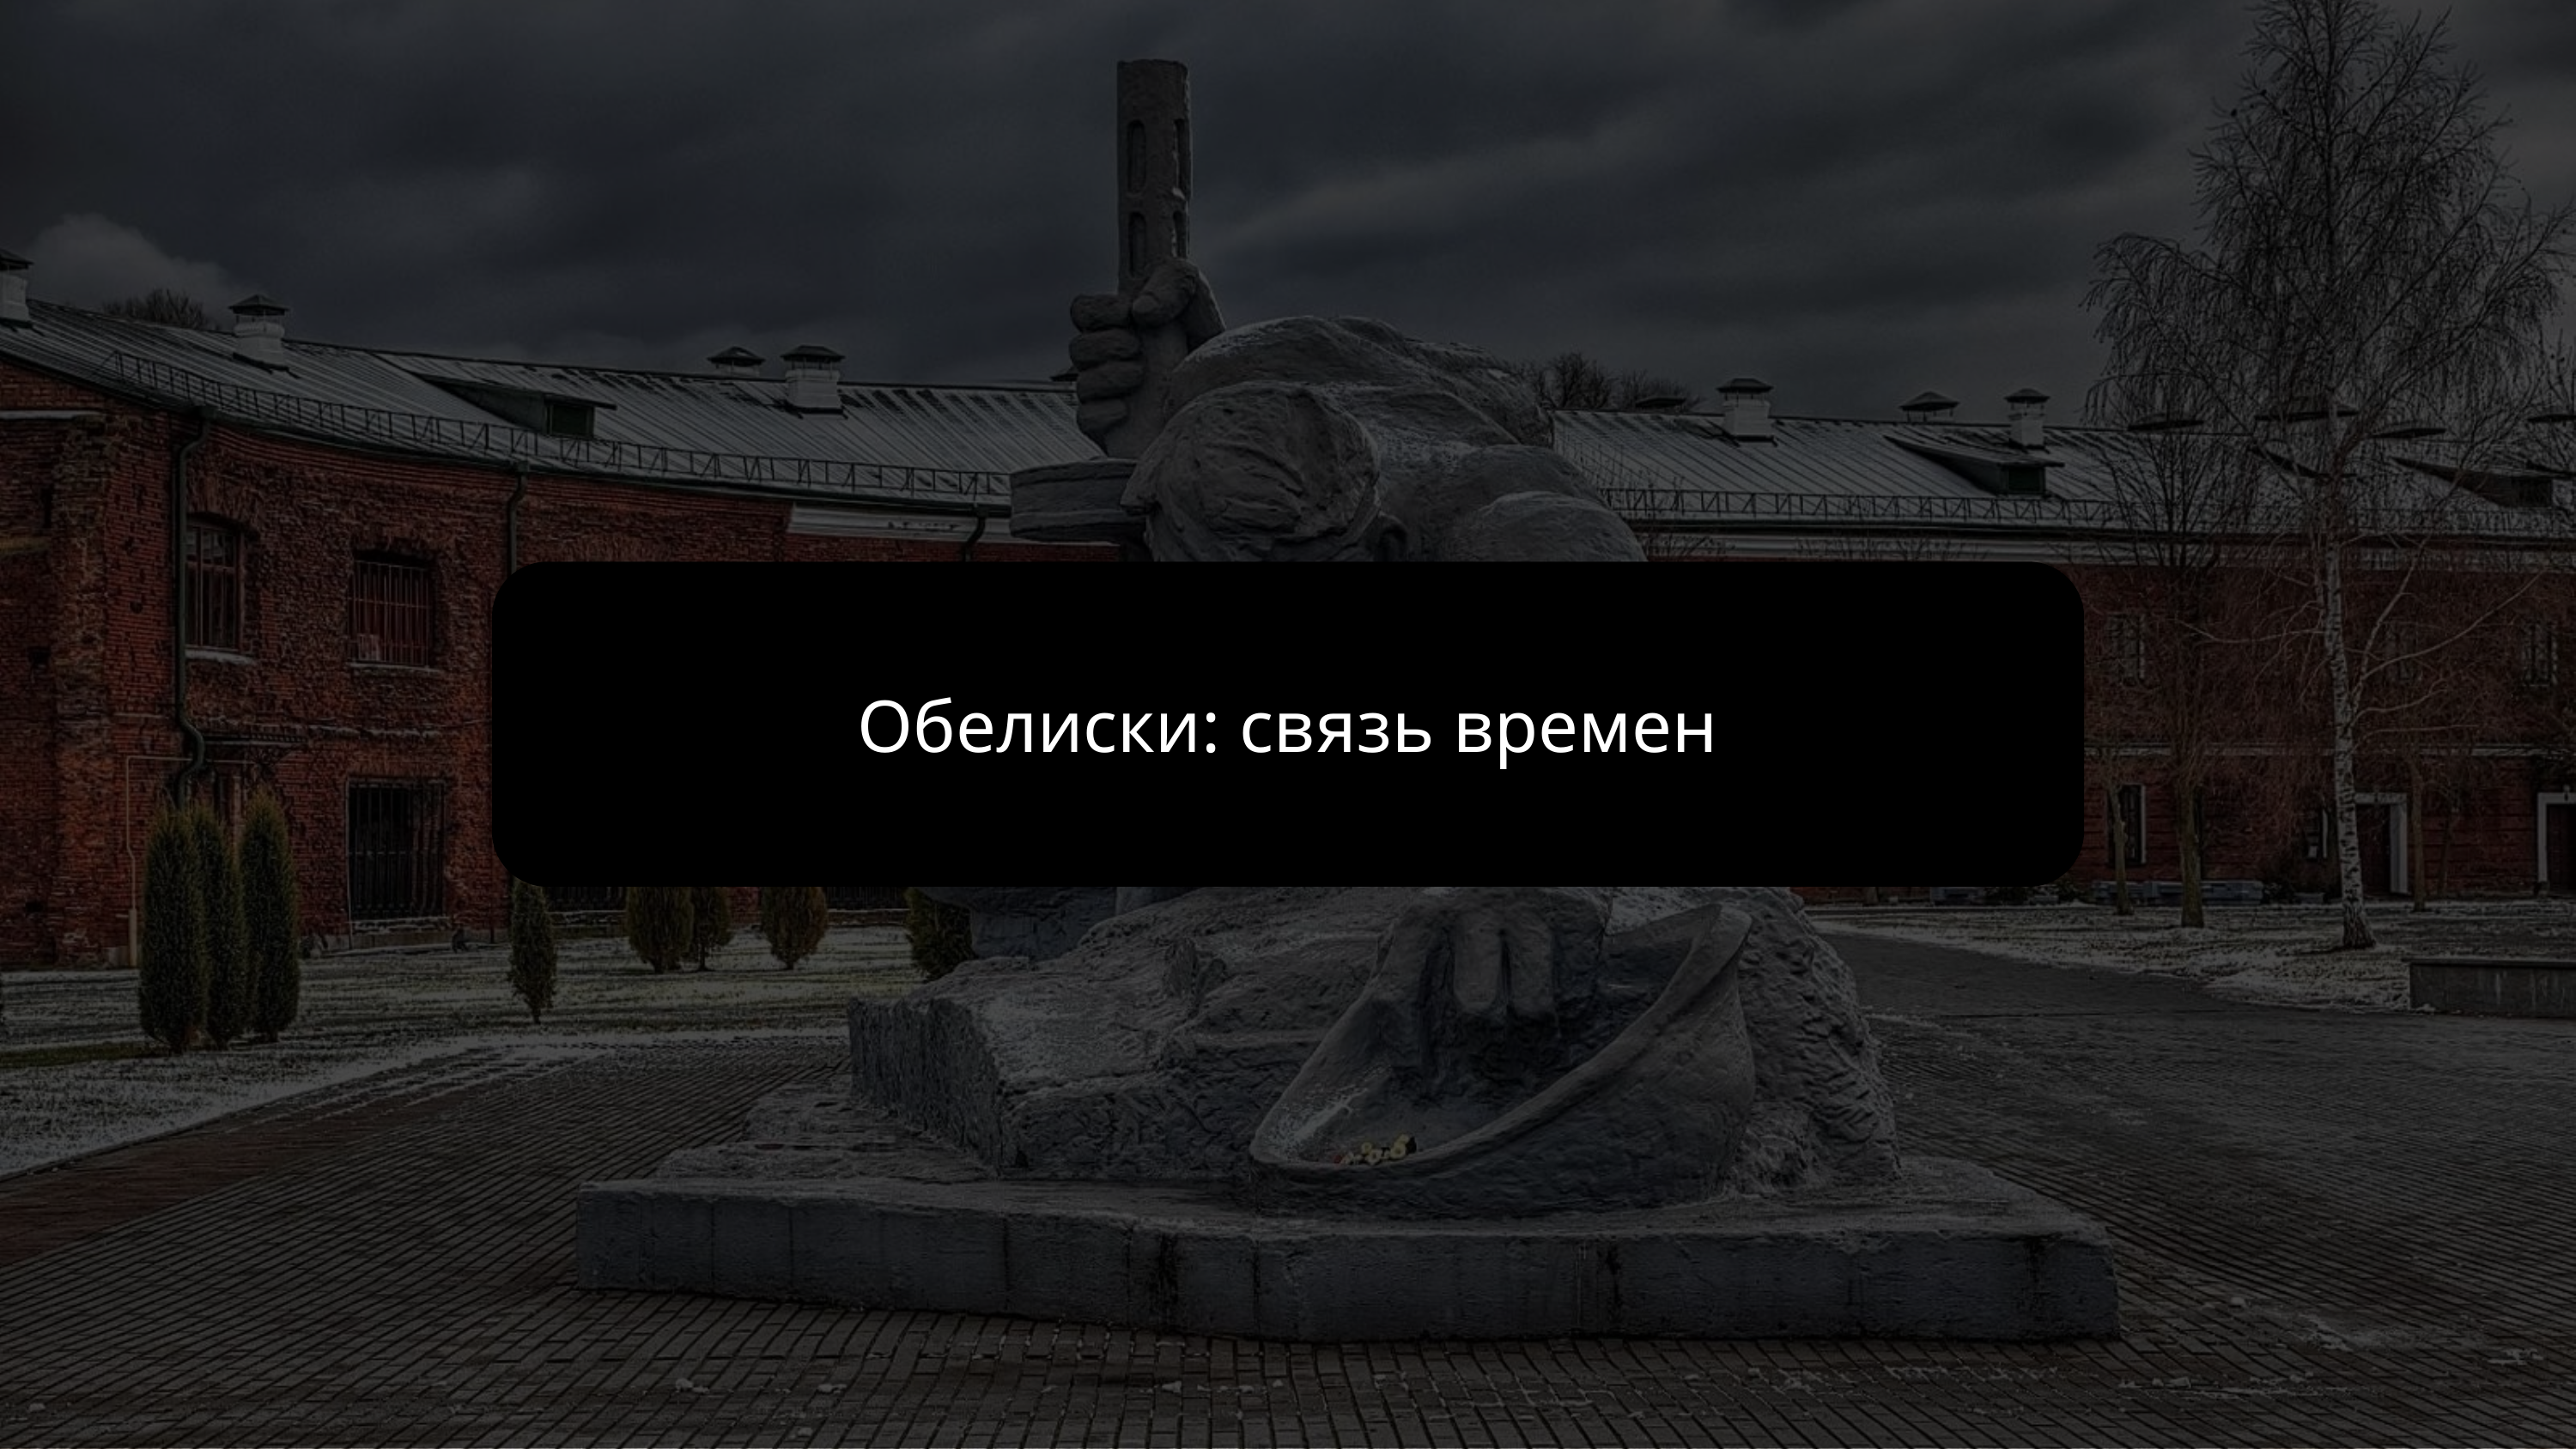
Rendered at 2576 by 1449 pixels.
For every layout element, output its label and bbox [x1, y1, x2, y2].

text_box [0, 0, 2576, 1449]
